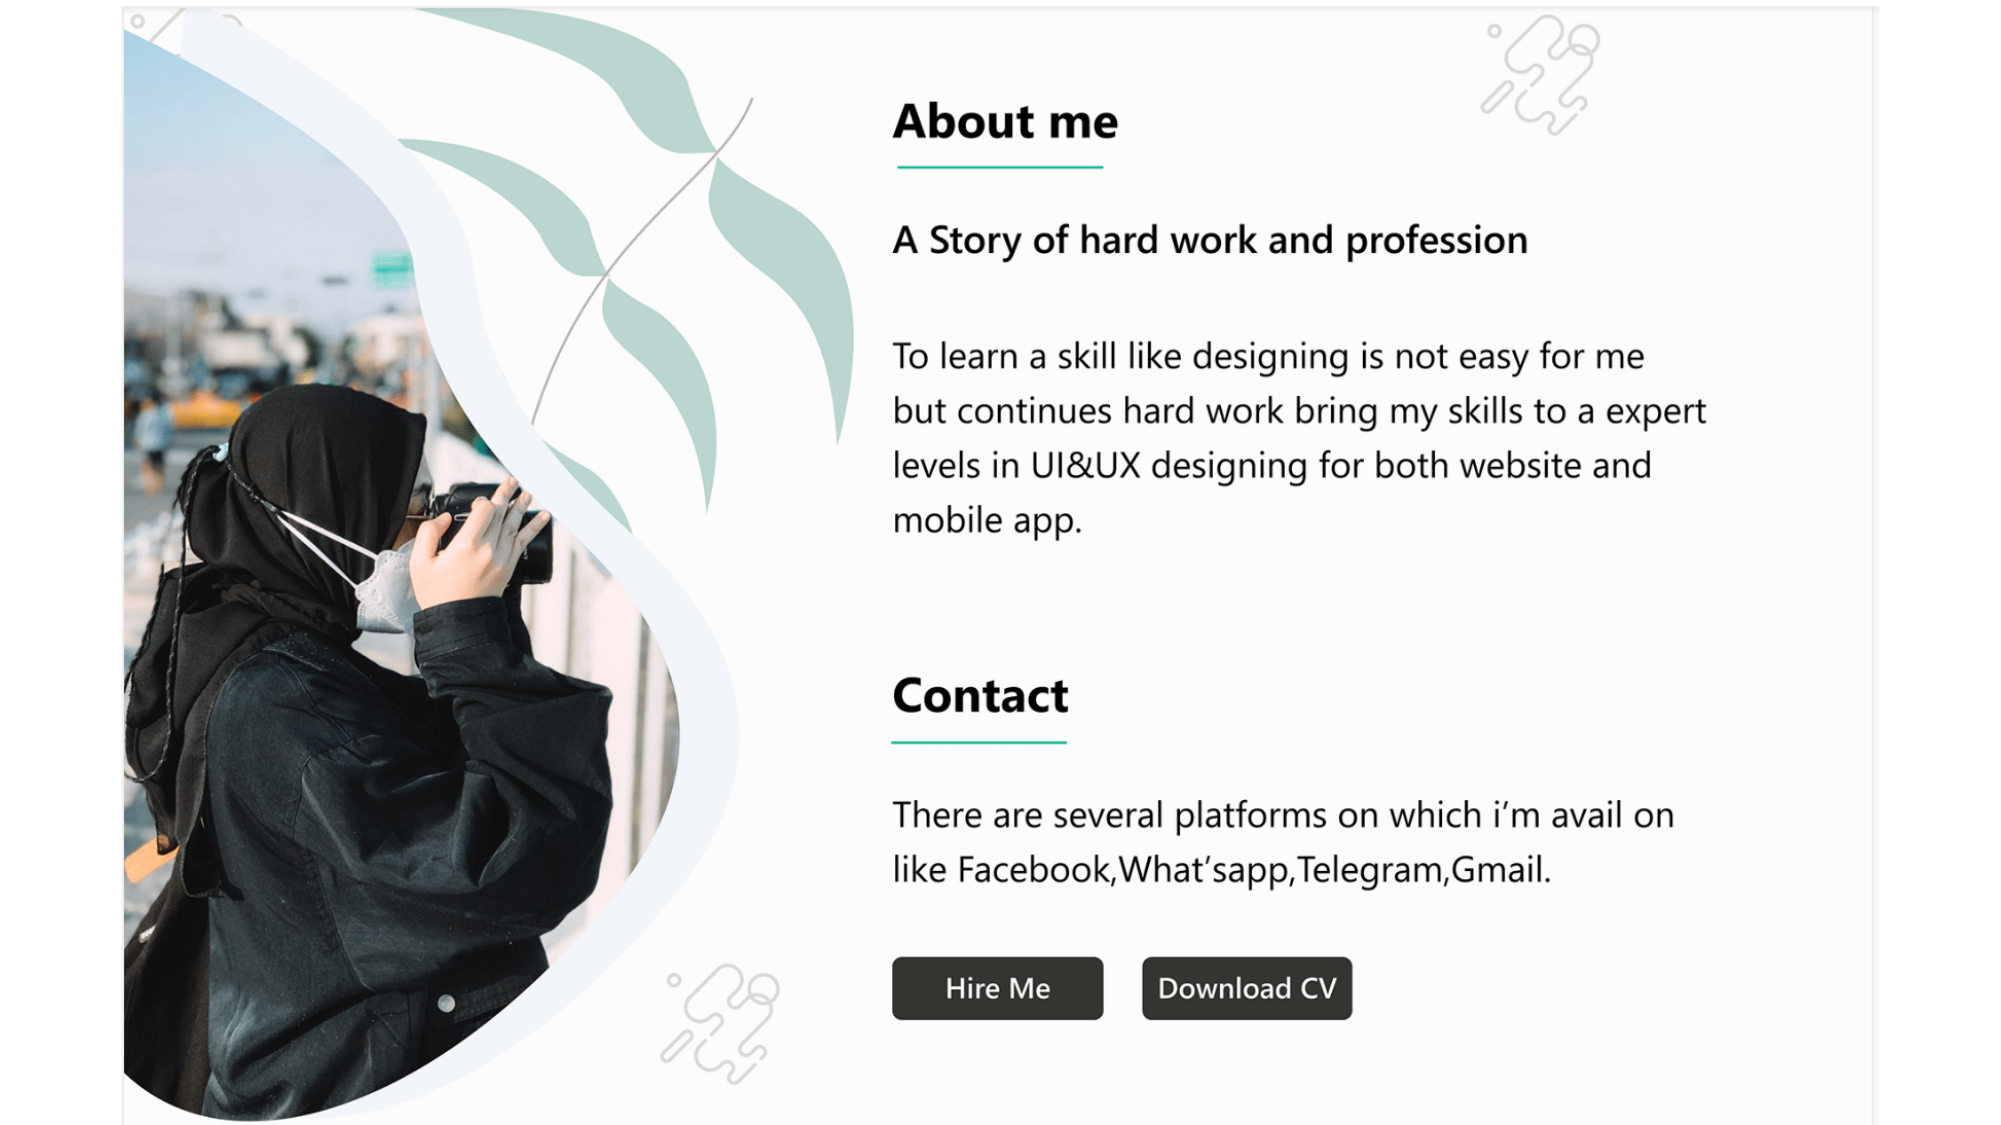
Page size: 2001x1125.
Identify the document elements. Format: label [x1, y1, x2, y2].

picture [121, 0, 1879, 1125]
